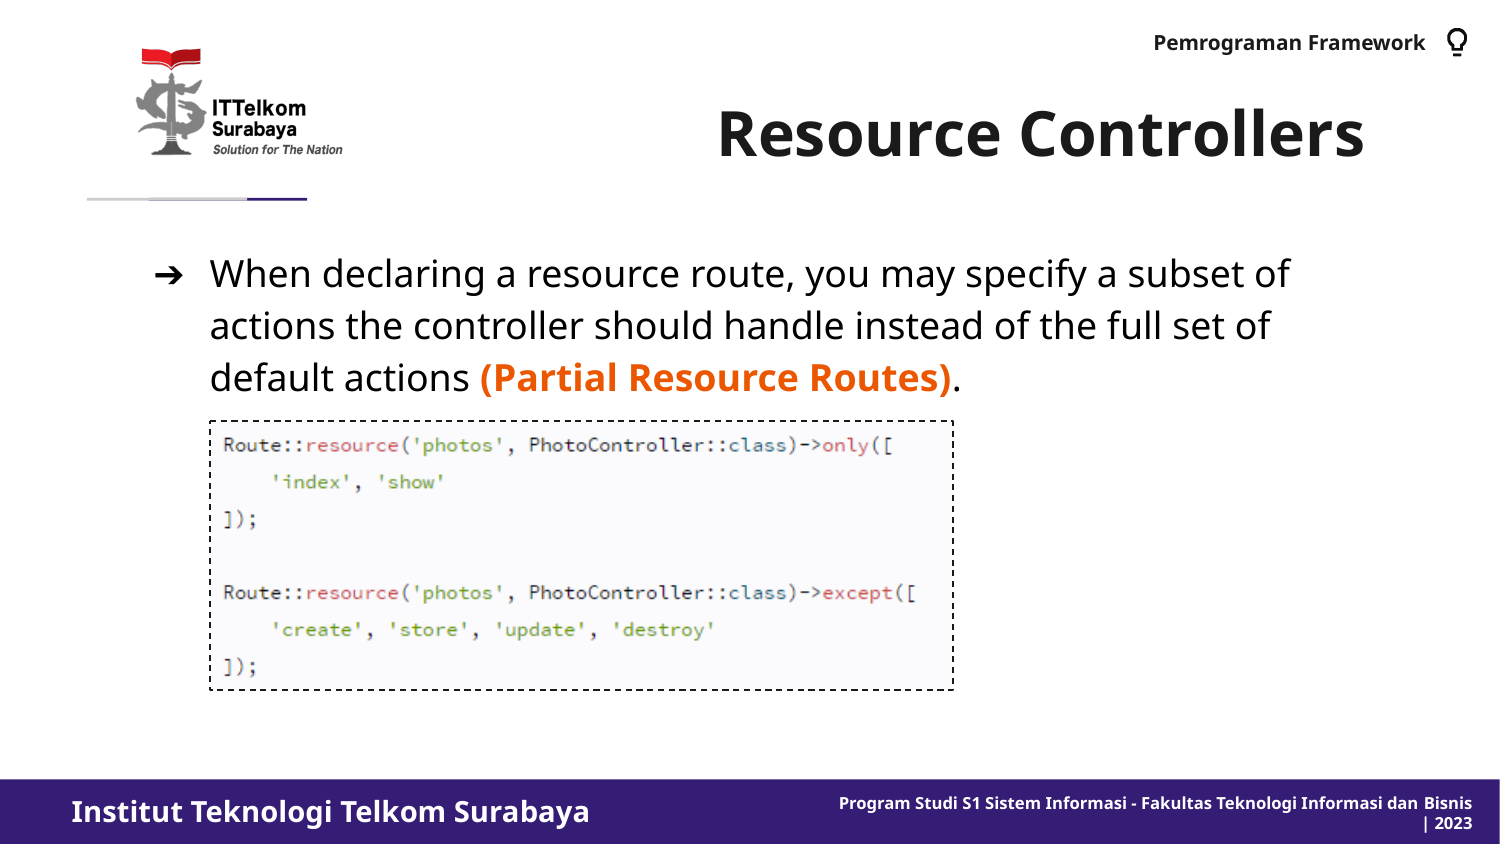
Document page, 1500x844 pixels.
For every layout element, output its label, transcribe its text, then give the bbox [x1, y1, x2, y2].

title Pemrograman Framework [179, 14, 1441, 70]
picture [210, 421, 953, 690]
picture [134, 42, 349, 78]
list When declaring a resource route, you may specify a subset of actions the controller should handle instead of the full set of default actions (Partial Resource Routes). [119, 228, 1362, 600]
title Resource Controllers [119, 78, 1381, 167]
picture [1441, 25, 1474, 59]
